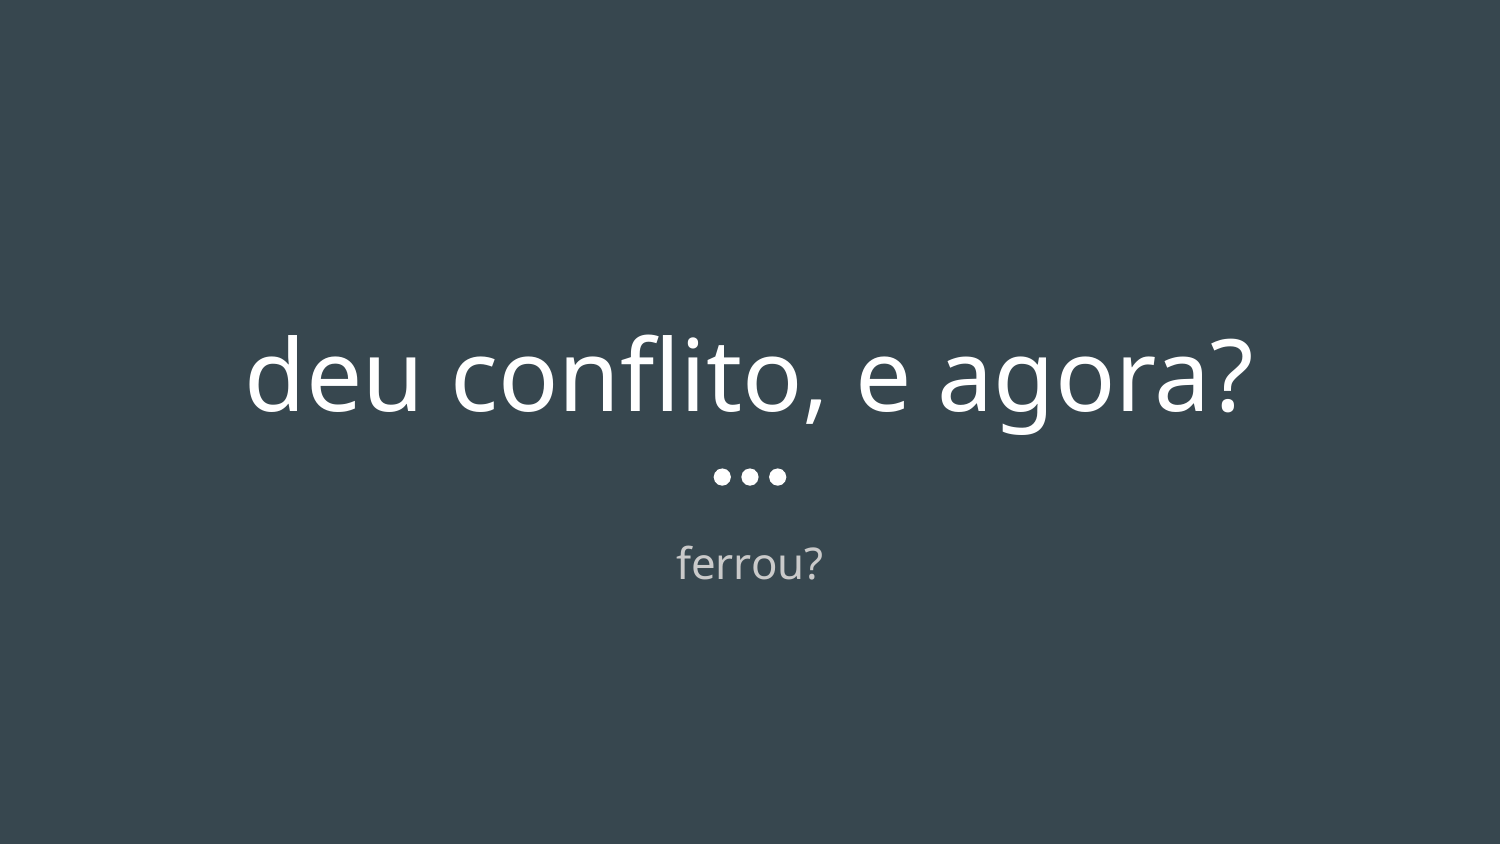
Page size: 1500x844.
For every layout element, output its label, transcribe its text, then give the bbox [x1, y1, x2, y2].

subtitle ferrou? [110, 520, 1390, 651]
title deu conflito, e agora? [110, 162, 1390, 447]
